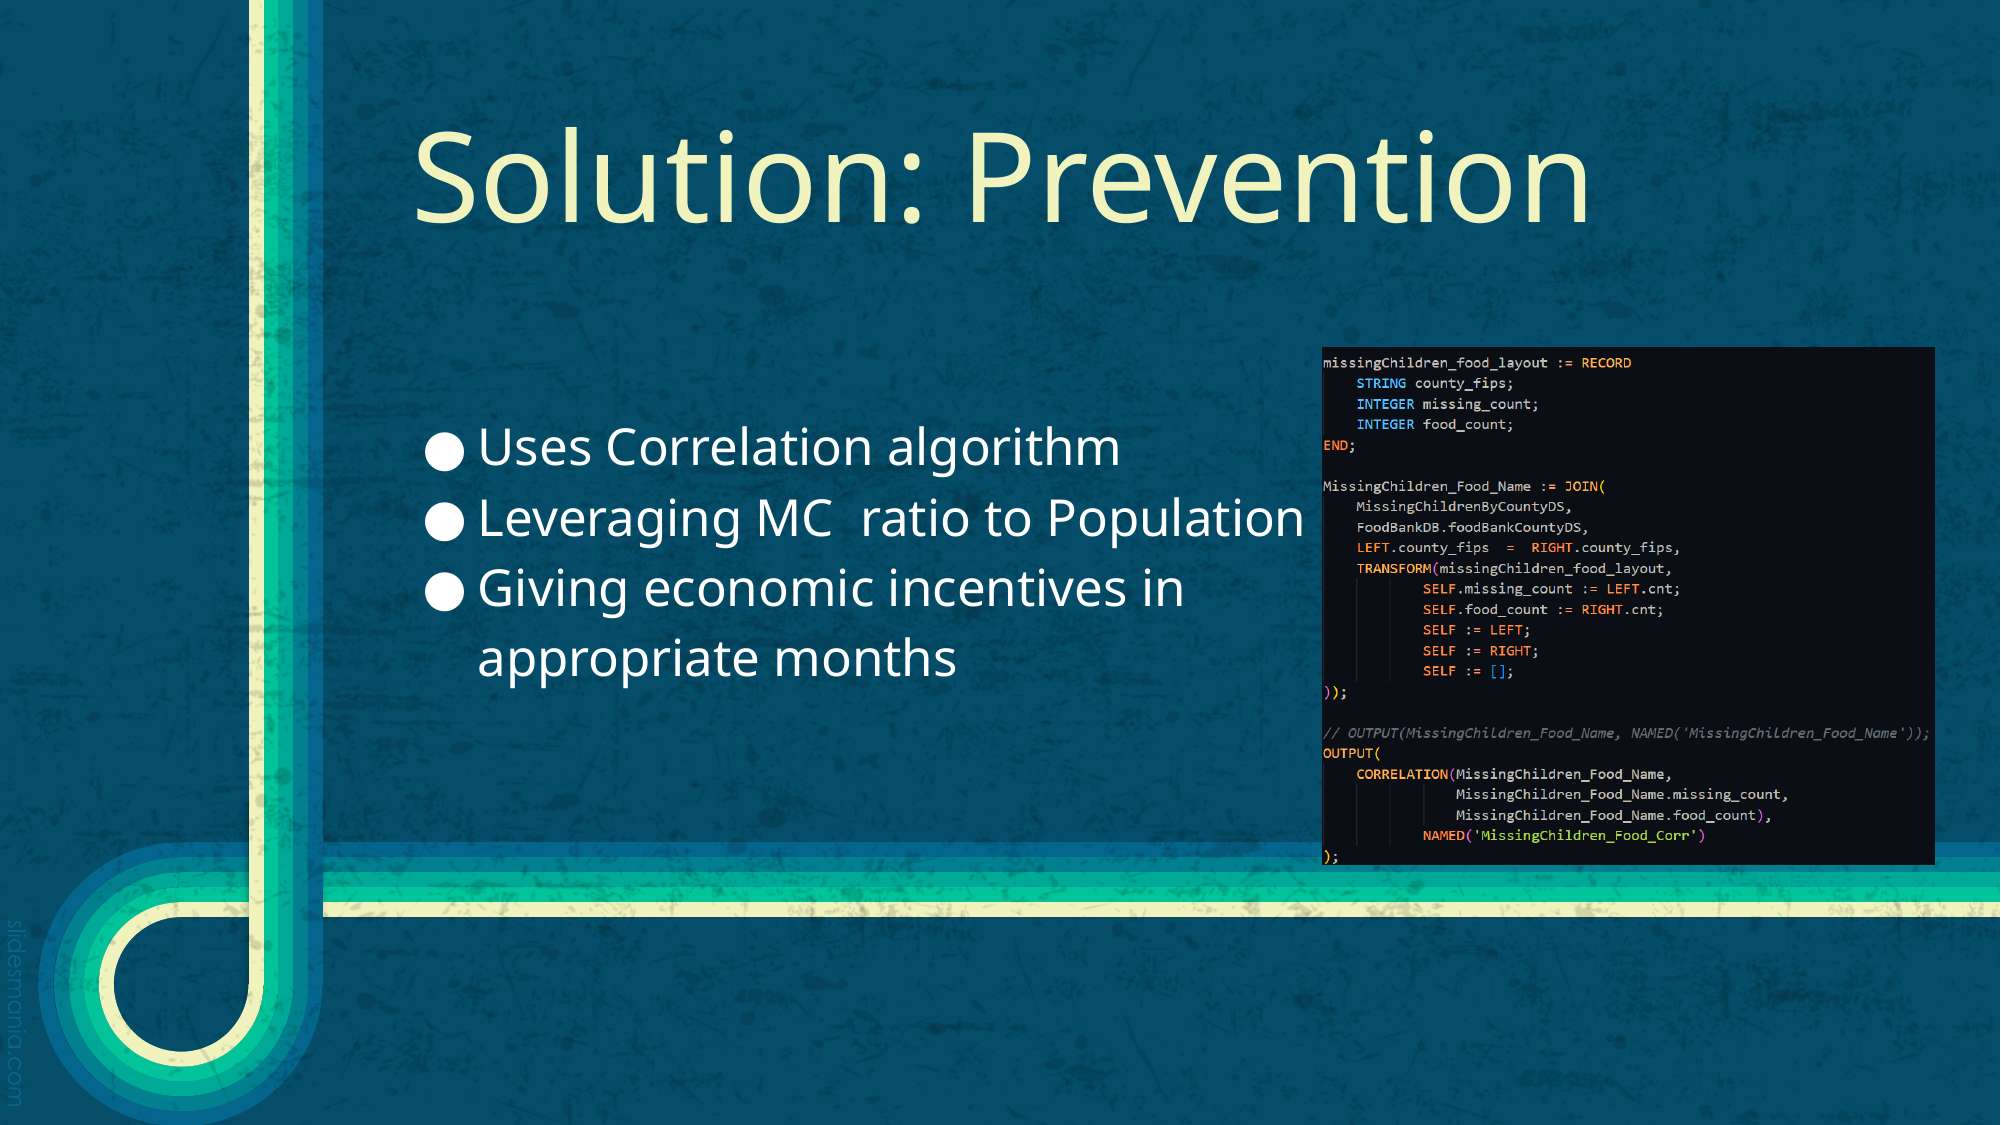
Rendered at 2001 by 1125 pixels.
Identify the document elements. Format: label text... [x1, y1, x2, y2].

picture [324, 348, 2000, 902]
title Solution: Prevention [391, 102, 1854, 268]
list Uses Correlation algorithm Leveraging MC ratio to Population Giving economic incentives in appropriate months [402, 385, 1316, 772]
picture [55, 0, 307, 1110]
